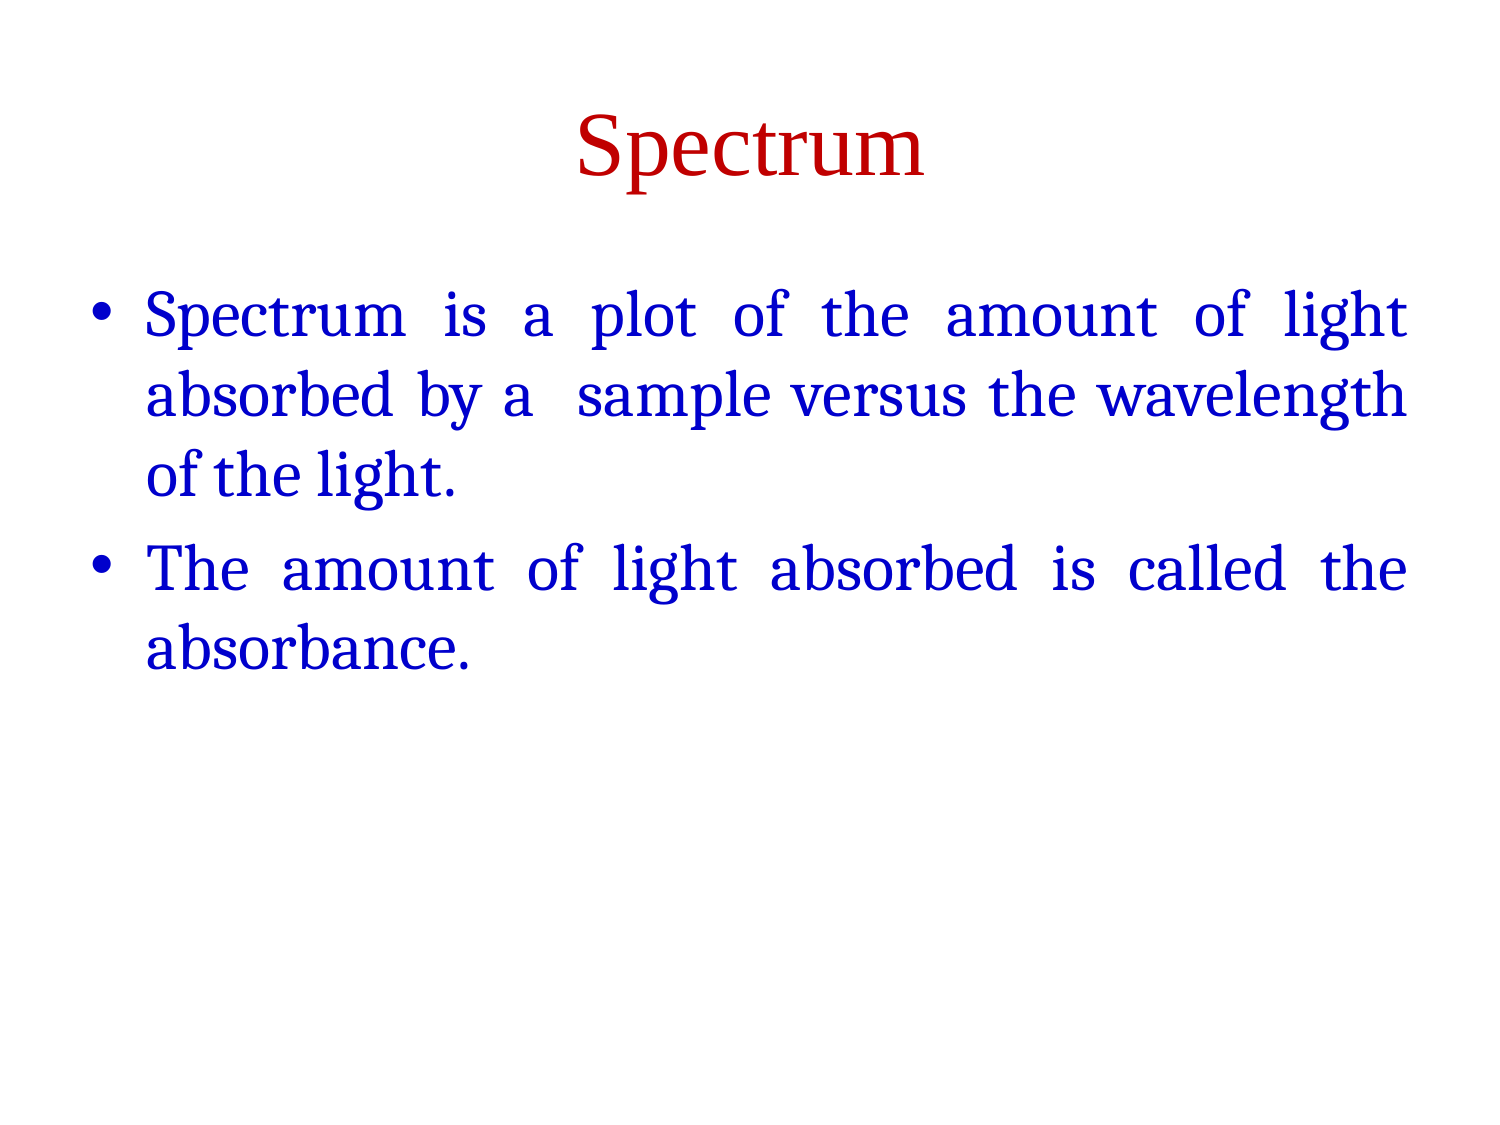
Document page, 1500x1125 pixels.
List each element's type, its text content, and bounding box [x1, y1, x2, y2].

list Spectrum is a plot of the amount of light absorbed by a sample versus the wavelength of the light. The amount of light absorbed is called the absorbance. [75, 262, 1425, 788]
title Spectrum [75, 45, 1425, 233]
